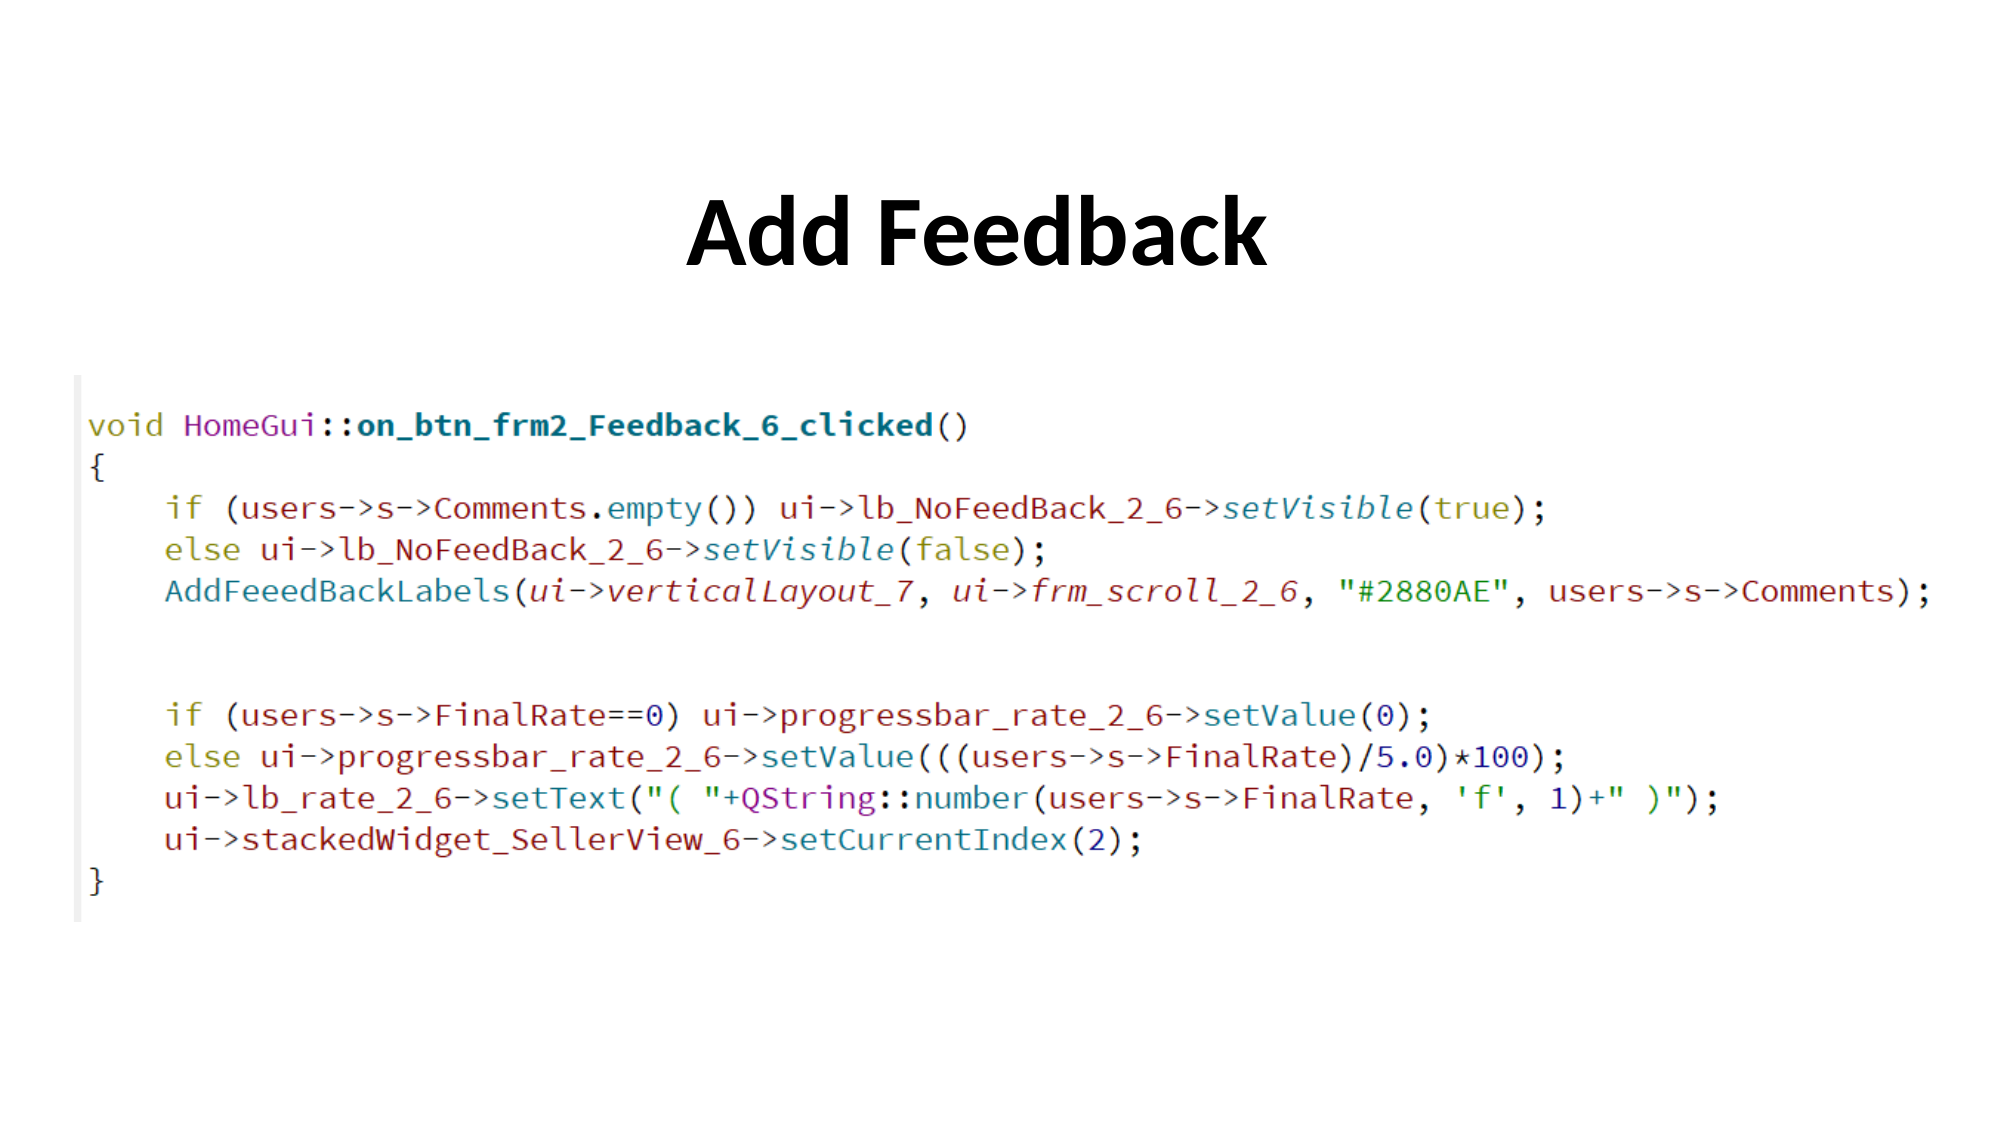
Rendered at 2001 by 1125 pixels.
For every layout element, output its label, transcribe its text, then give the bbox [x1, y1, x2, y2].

title Add Feedback [137, 124, 1863, 342]
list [73, 375, 1962, 922]
